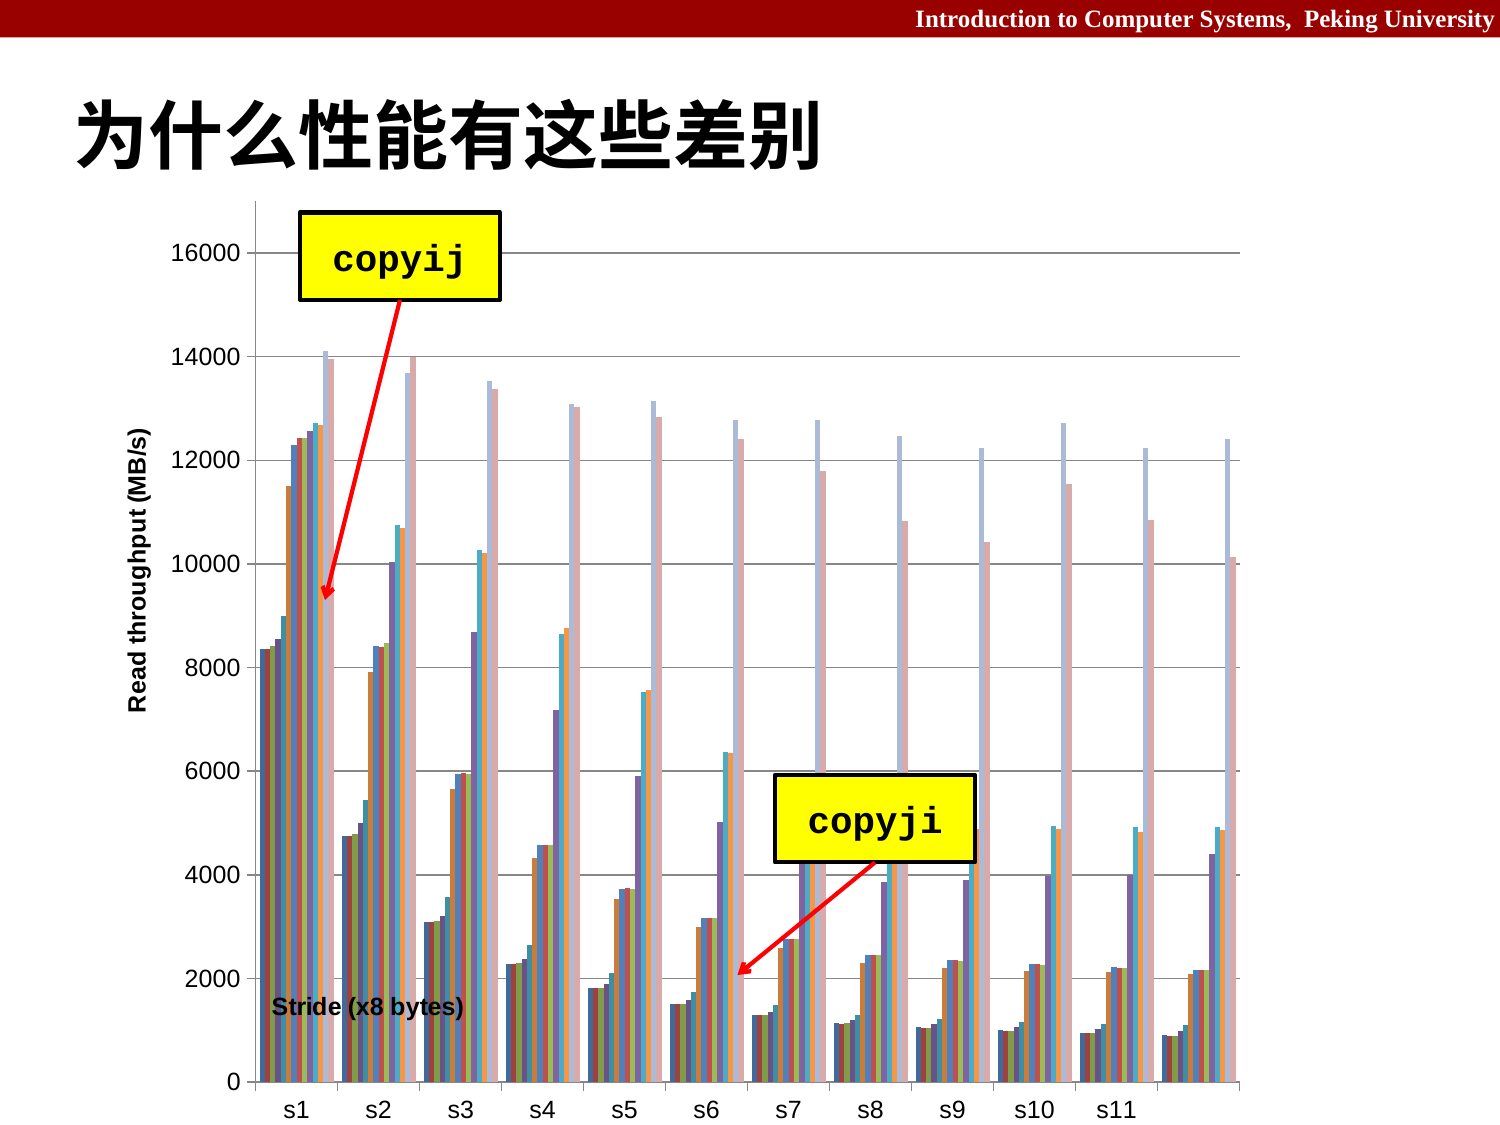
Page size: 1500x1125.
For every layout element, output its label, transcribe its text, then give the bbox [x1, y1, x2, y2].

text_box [737, 862, 876, 976]
title 为什么性能有这些差别 [58, 71, 1305, 197]
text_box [324, 299, 401, 601]
chart [74, 173, 1482, 1125]
